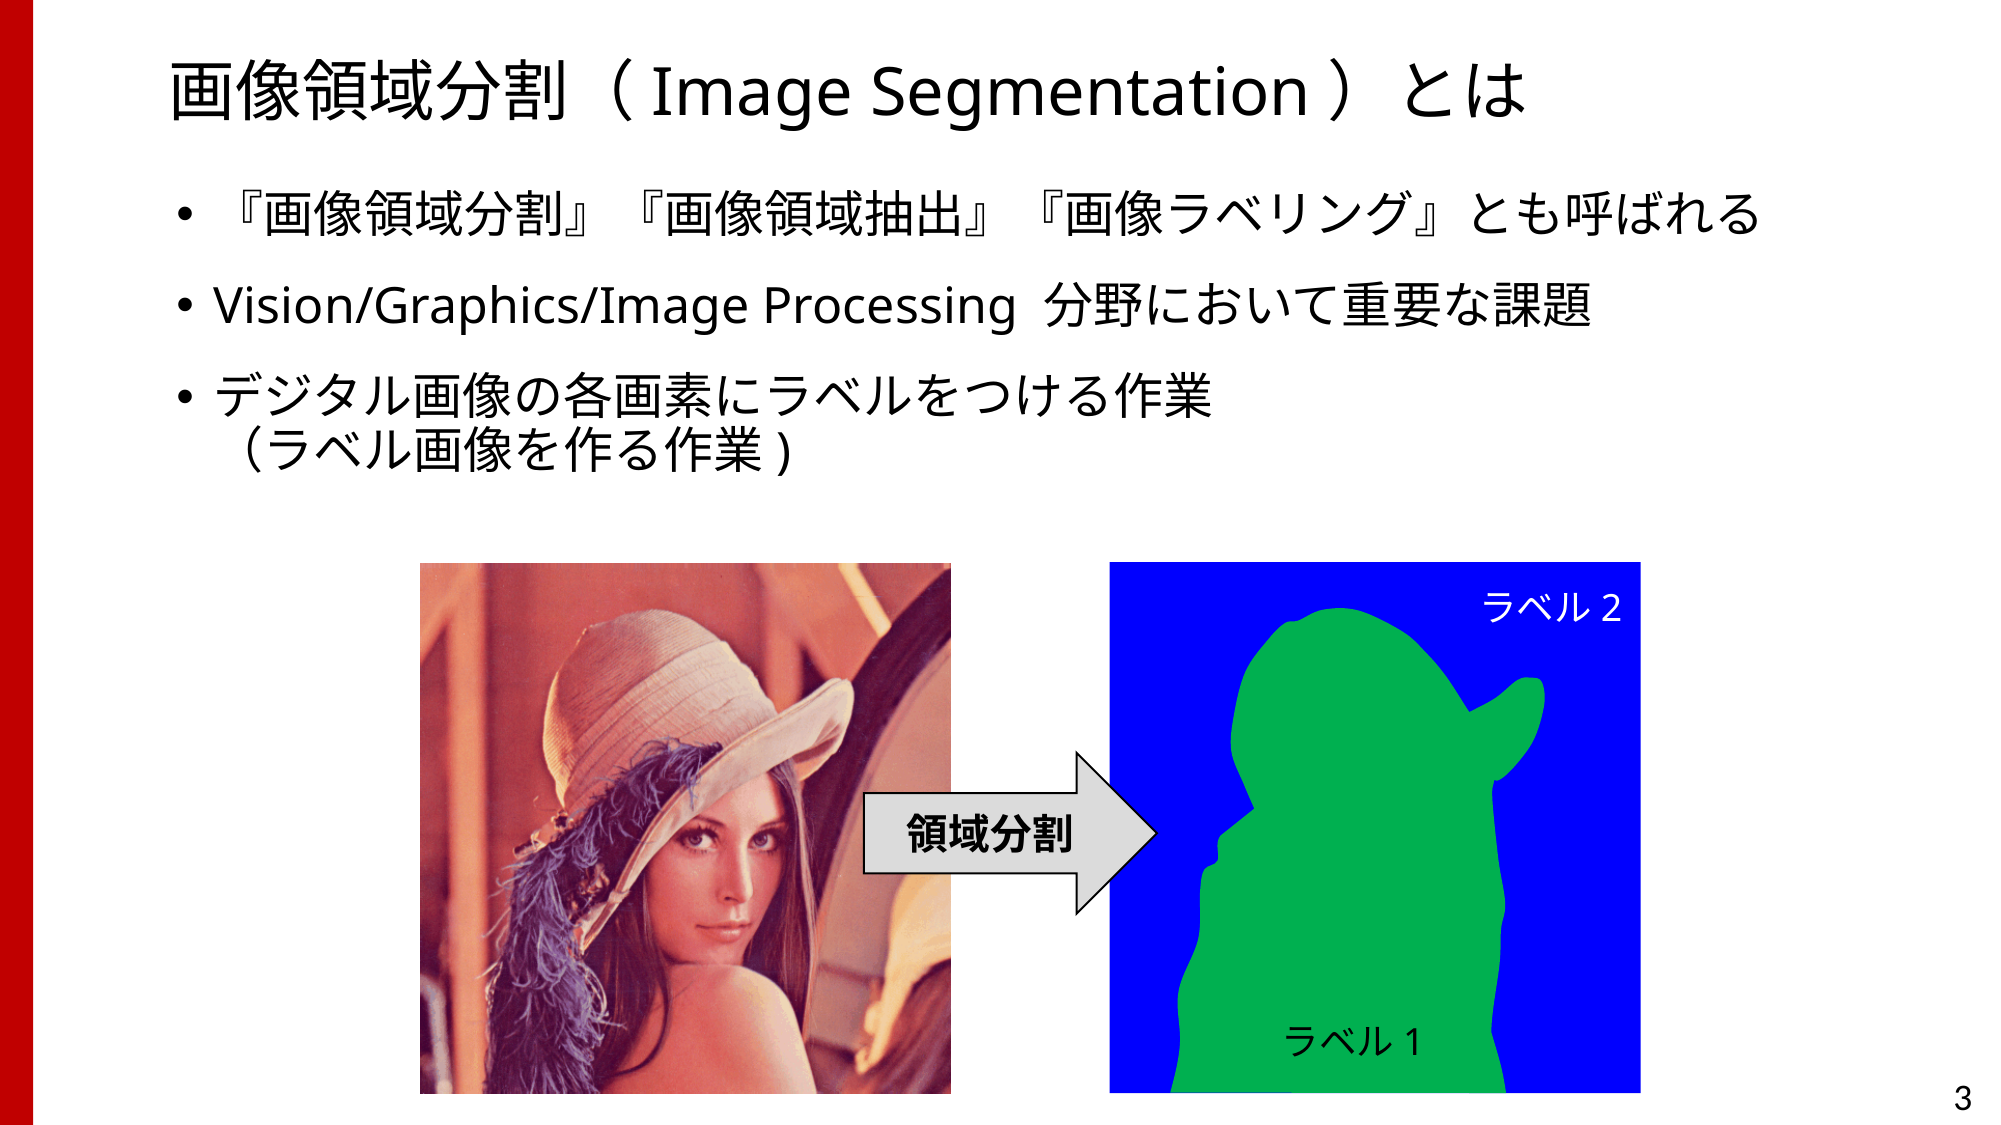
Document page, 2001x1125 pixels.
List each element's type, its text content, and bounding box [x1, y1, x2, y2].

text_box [420, 561, 1649, 1094]
text_box 画像領域分割（Image Segmentation）とは [153, 29, 1588, 148]
slide_number 3 [1537, 1065, 1987, 1125]
list 『画像領域分割』『画像領域抽出』『画像ラベリング』とも呼ばれる Vision/Graphics/Image Processing 分野において重要な課題 デジタル画像の各画素にラベルをつける作業 （ラベル画像を作る作業) [161, 181, 1890, 605]
